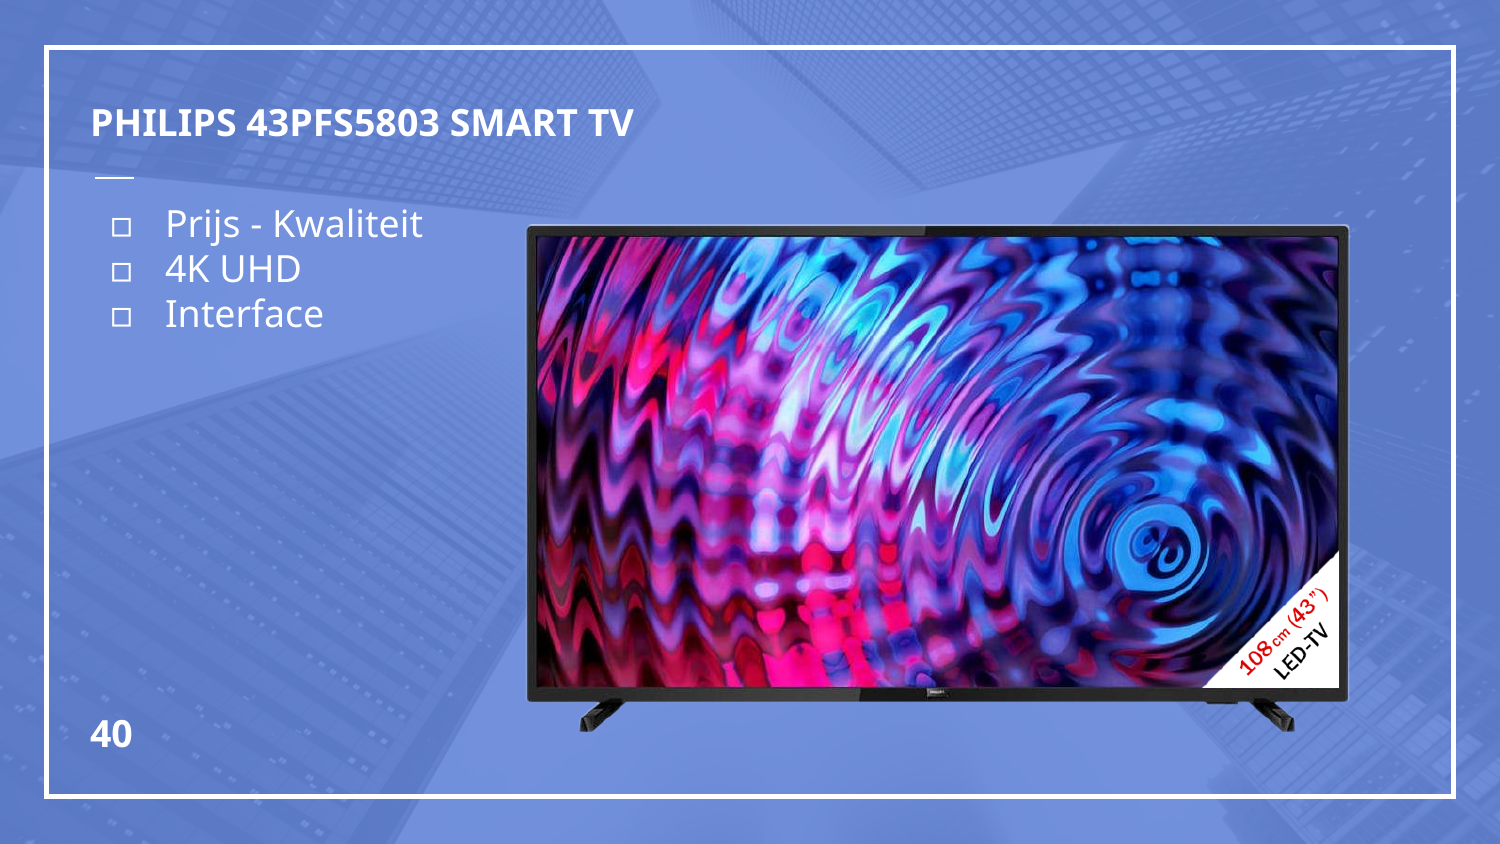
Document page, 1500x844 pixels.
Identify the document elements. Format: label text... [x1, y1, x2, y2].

picture [524, 224, 1350, 734]
list Prijs - Kwaliteit 4K UHD Interface [75, 185, 483, 621]
title PHILIPS 43PFS5803 SMART TV [75, 83, 1389, 218]
slide_number 40 [75, 687, 165, 777]
